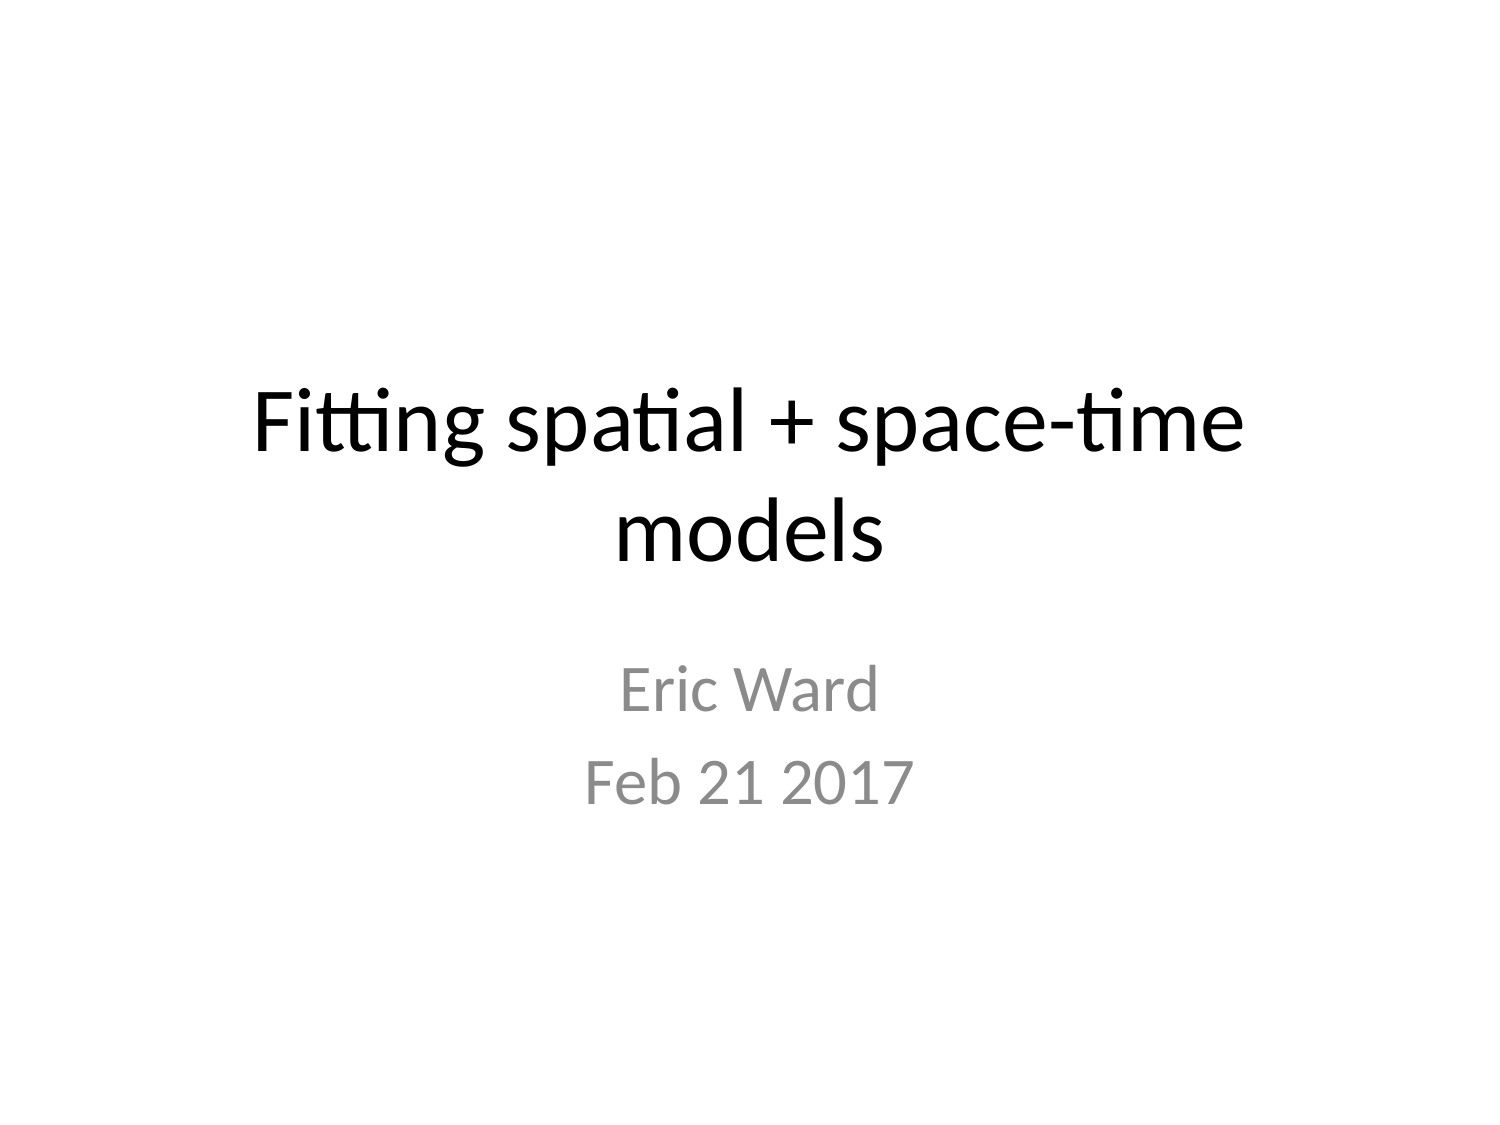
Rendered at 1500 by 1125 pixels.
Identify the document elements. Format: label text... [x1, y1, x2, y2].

subtitle Eric Ward Feb 21 2017 [225, 637, 1275, 925]
title Fitting spatial + space-time models [112, 349, 1388, 591]
